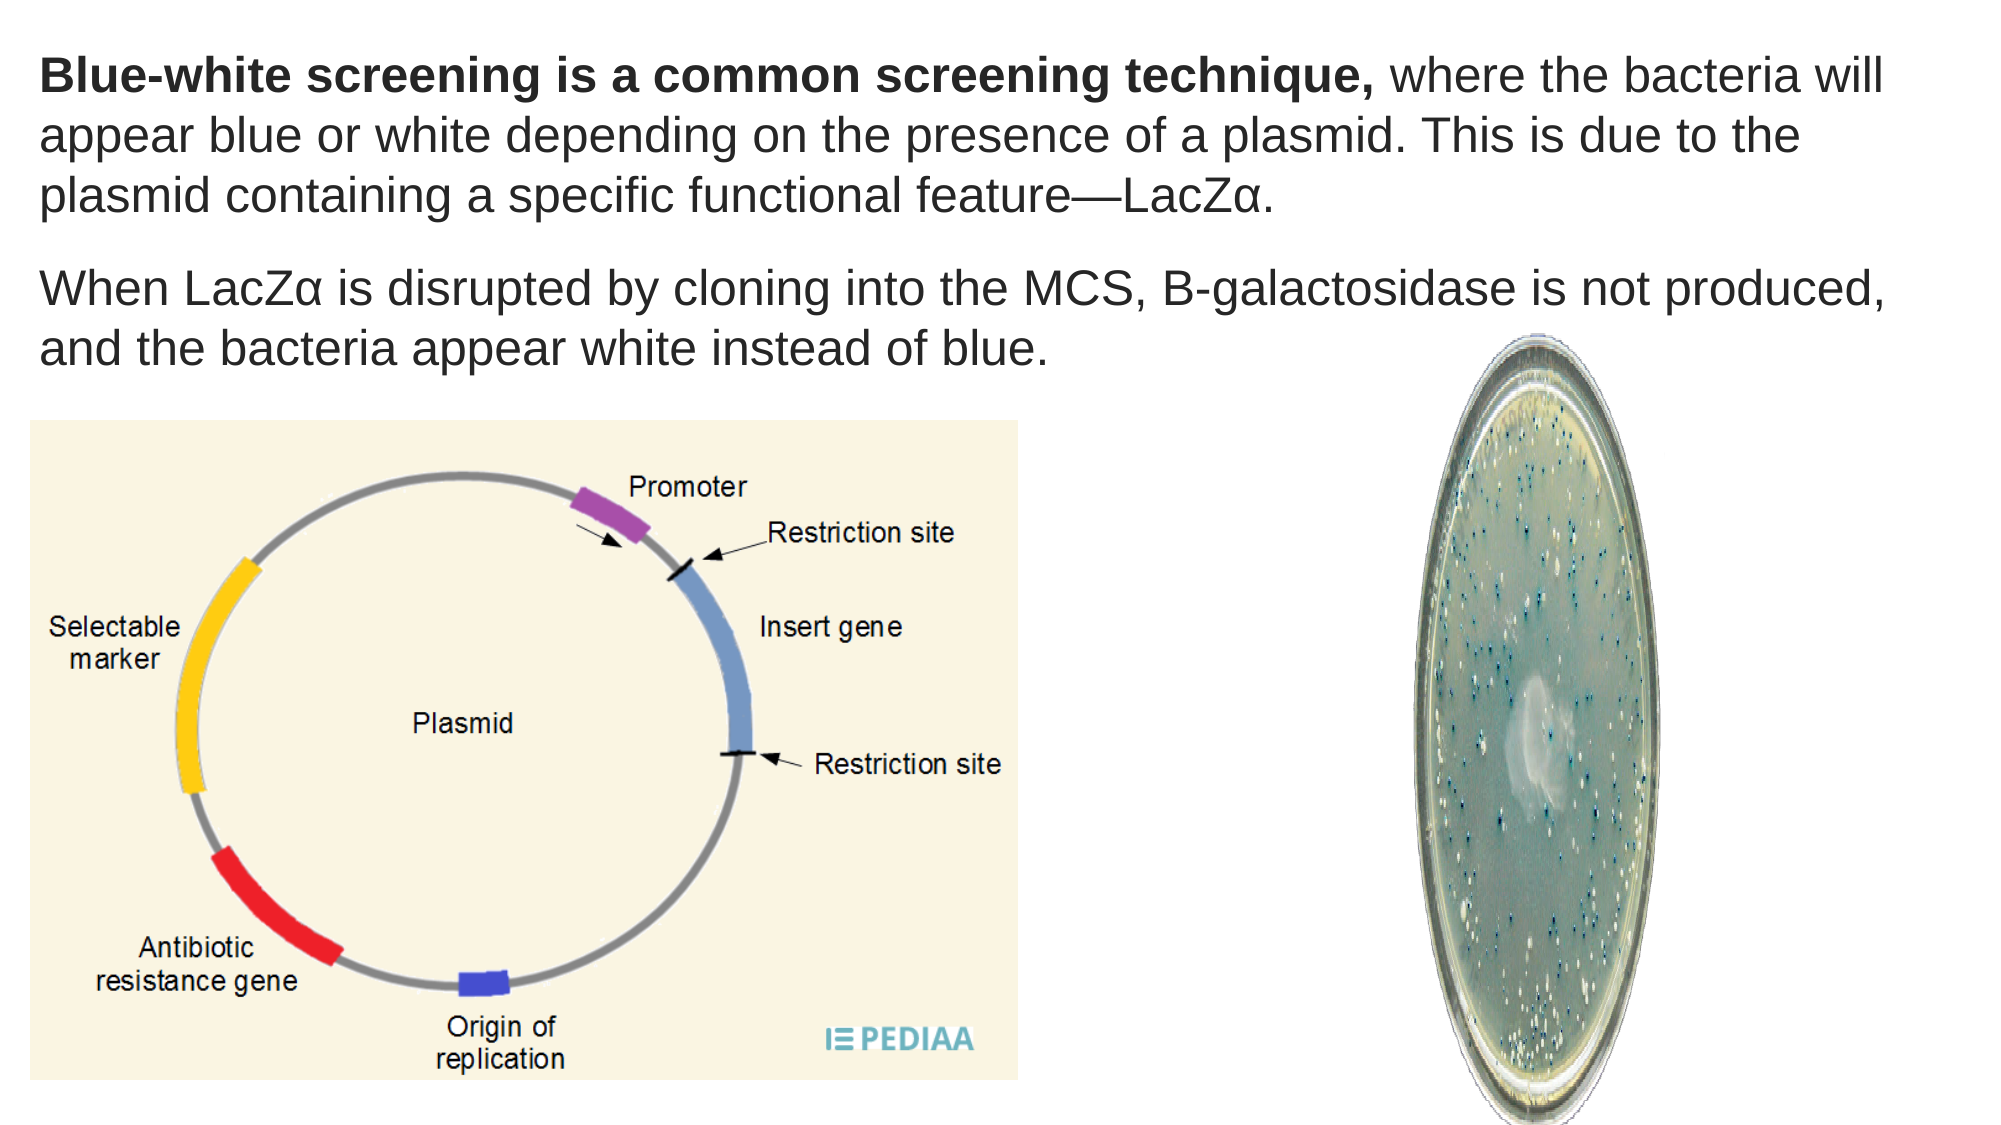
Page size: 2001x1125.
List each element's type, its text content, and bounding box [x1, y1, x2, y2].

text_box Blue-white screening is a common screening technique, where the bacteria will appear blue or white depending on the presence of a plasmid. This is due to the plasmid containing a specific functional feature—LacZα. When LacZα is disrupted by cloning into the MCS, B-galactosidase is not produced, and the bacteria appear white instead of blue. [31, 34, 1969, 383]
picture [29, 420, 1019, 1080]
picture [1122, 297, 1949, 1125]
